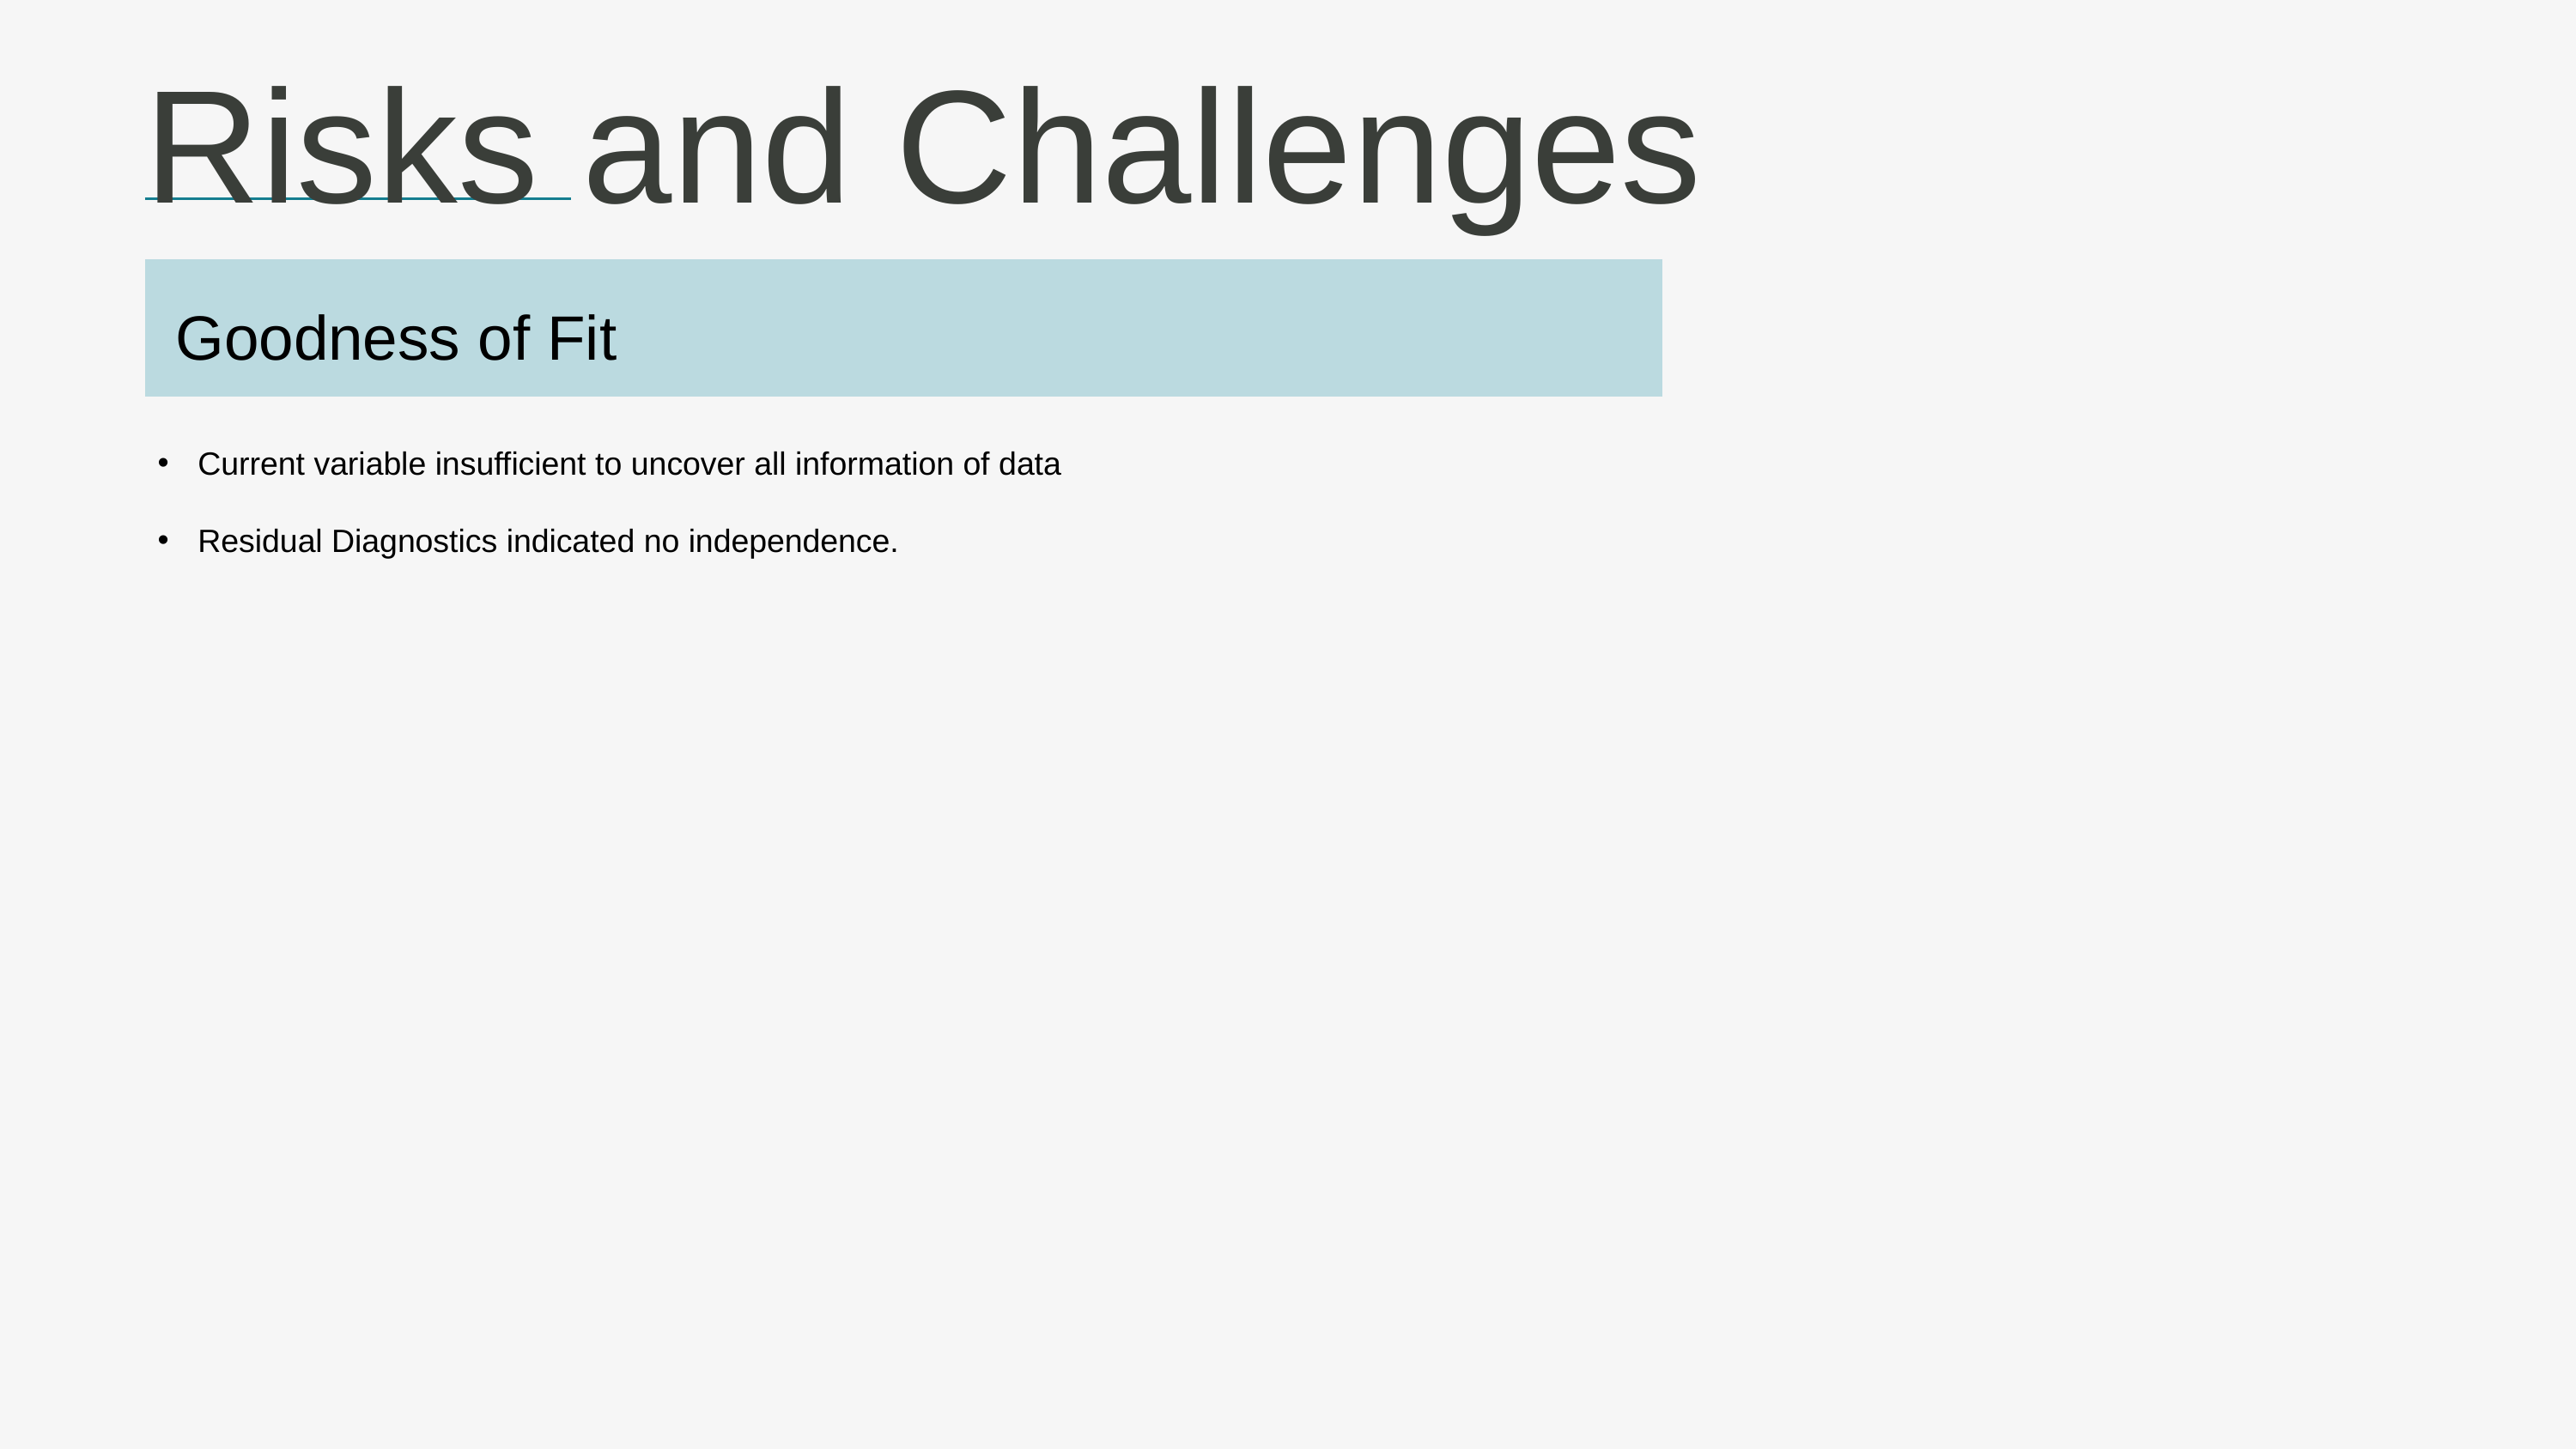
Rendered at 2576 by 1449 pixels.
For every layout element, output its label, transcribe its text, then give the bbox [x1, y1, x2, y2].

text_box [144, 234, 1662, 397]
text_box Risks and Challenges [144, 3, 2432, 235]
text_box Current variable insufficient to uncover all information of data Residual Diagnostics indicated no independence. [144, 436, 1662, 603]
